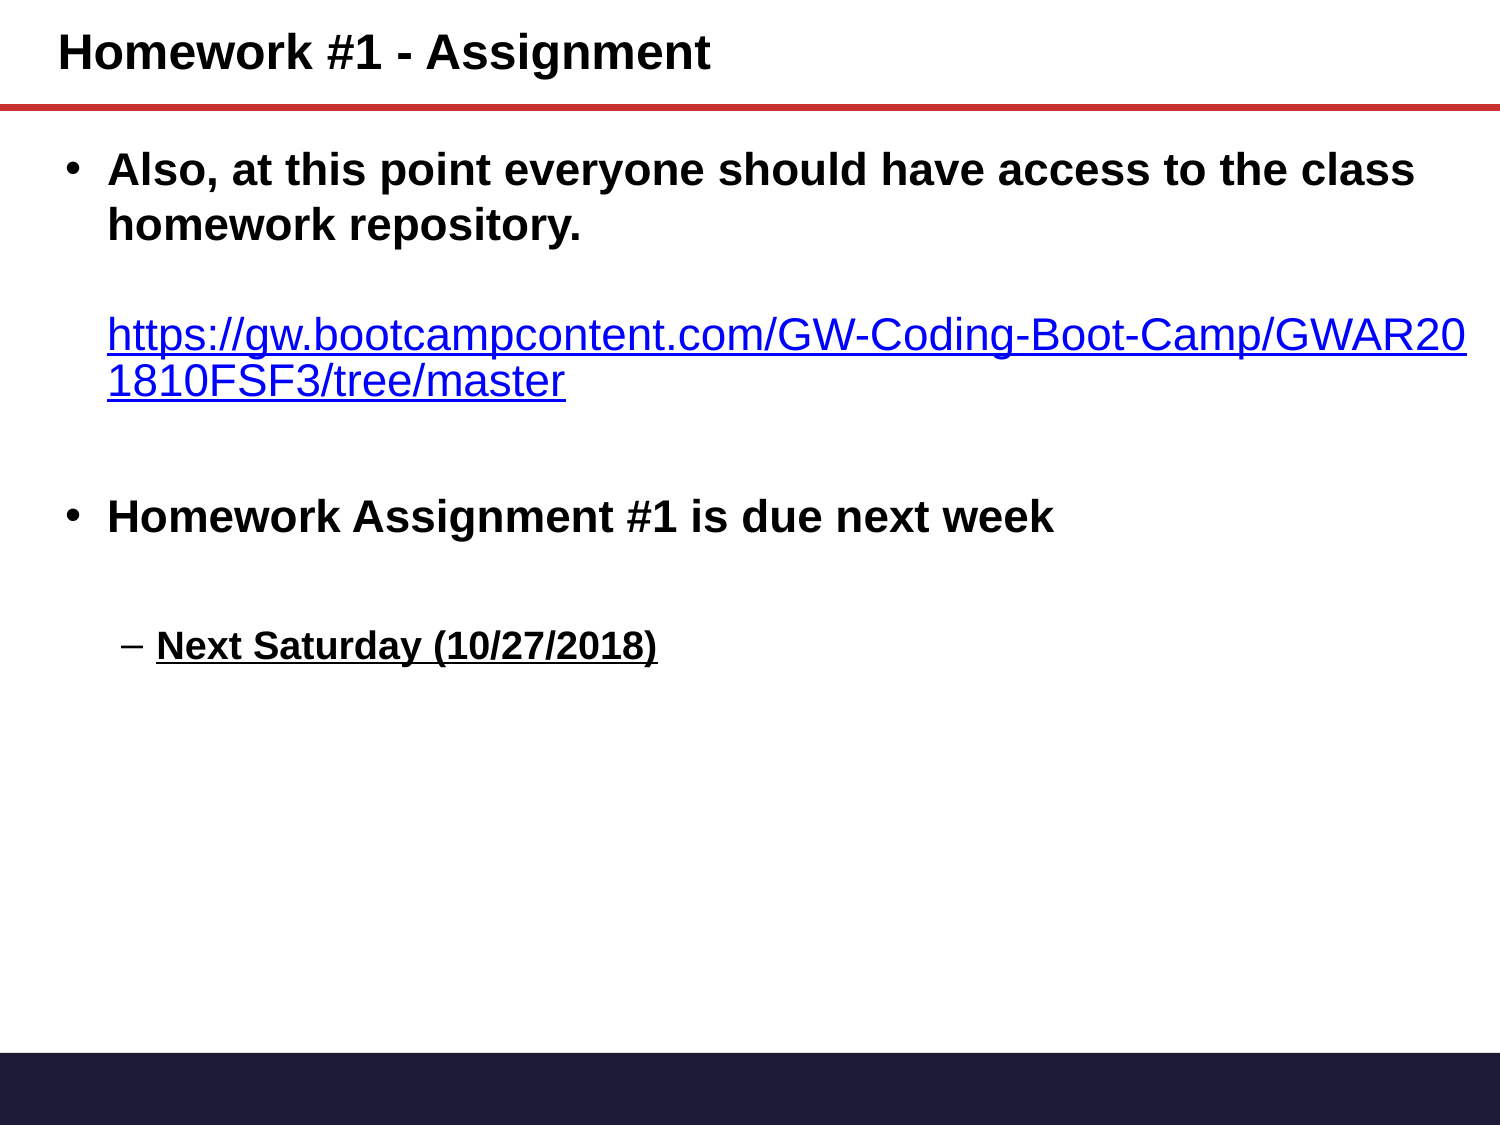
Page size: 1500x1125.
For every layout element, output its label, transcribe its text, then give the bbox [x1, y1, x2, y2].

title Homework #1 - Assignment [50, 0, 948, 108]
text_box Also, at this point everyone should have access to the class homework repository. https://gw.bootcampcontent.com/GW-Coding-Boot-Camp/GWAR201810FSF3/tree/master Homework Assignment #1 is due next week Next Saturday (10/27/2018) [49, 125, 1484, 895]
